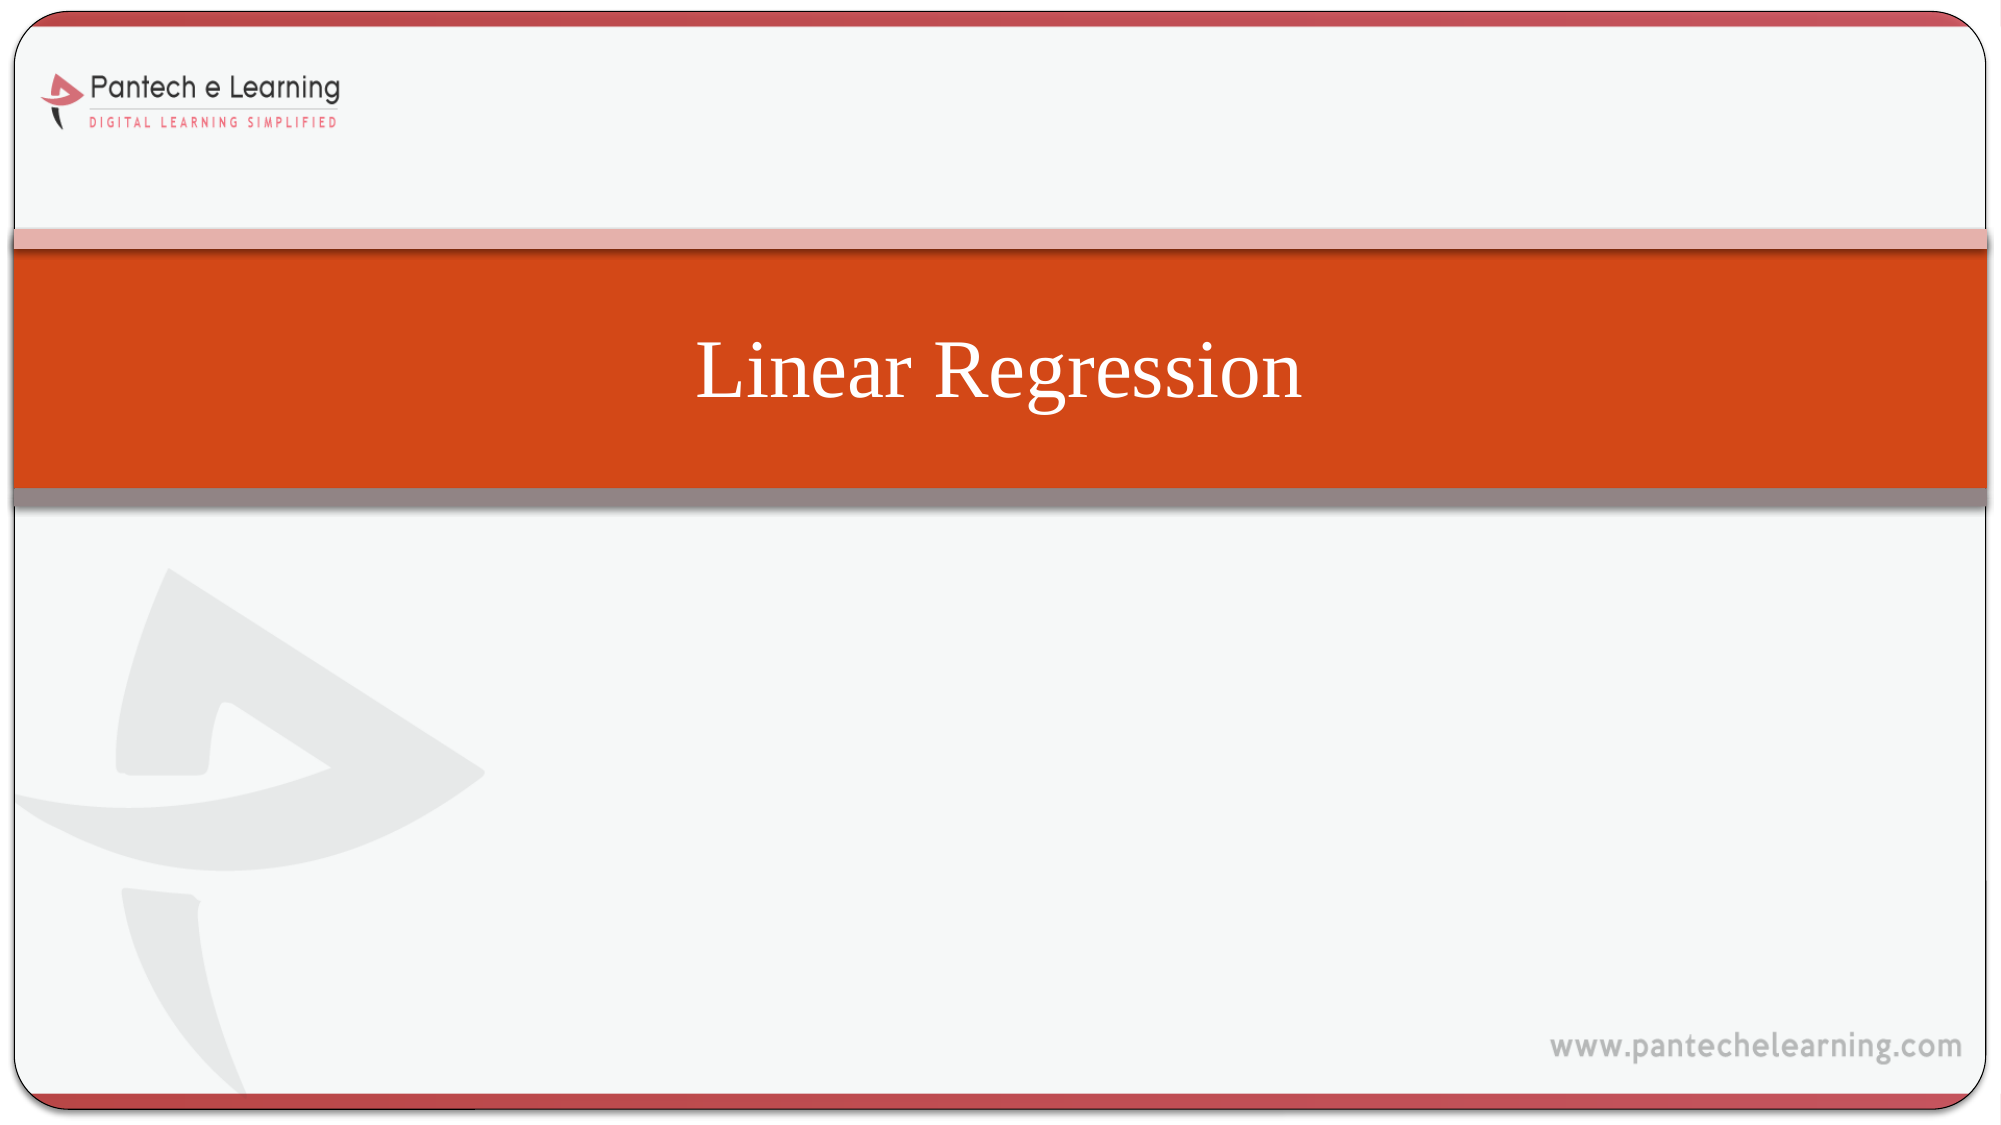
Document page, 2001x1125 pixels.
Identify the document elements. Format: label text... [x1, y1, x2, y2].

picture [15, 12, 1985, 229]
picture [15, 507, 1985, 1108]
title Linear Regression [99, 247, 1900, 489]
